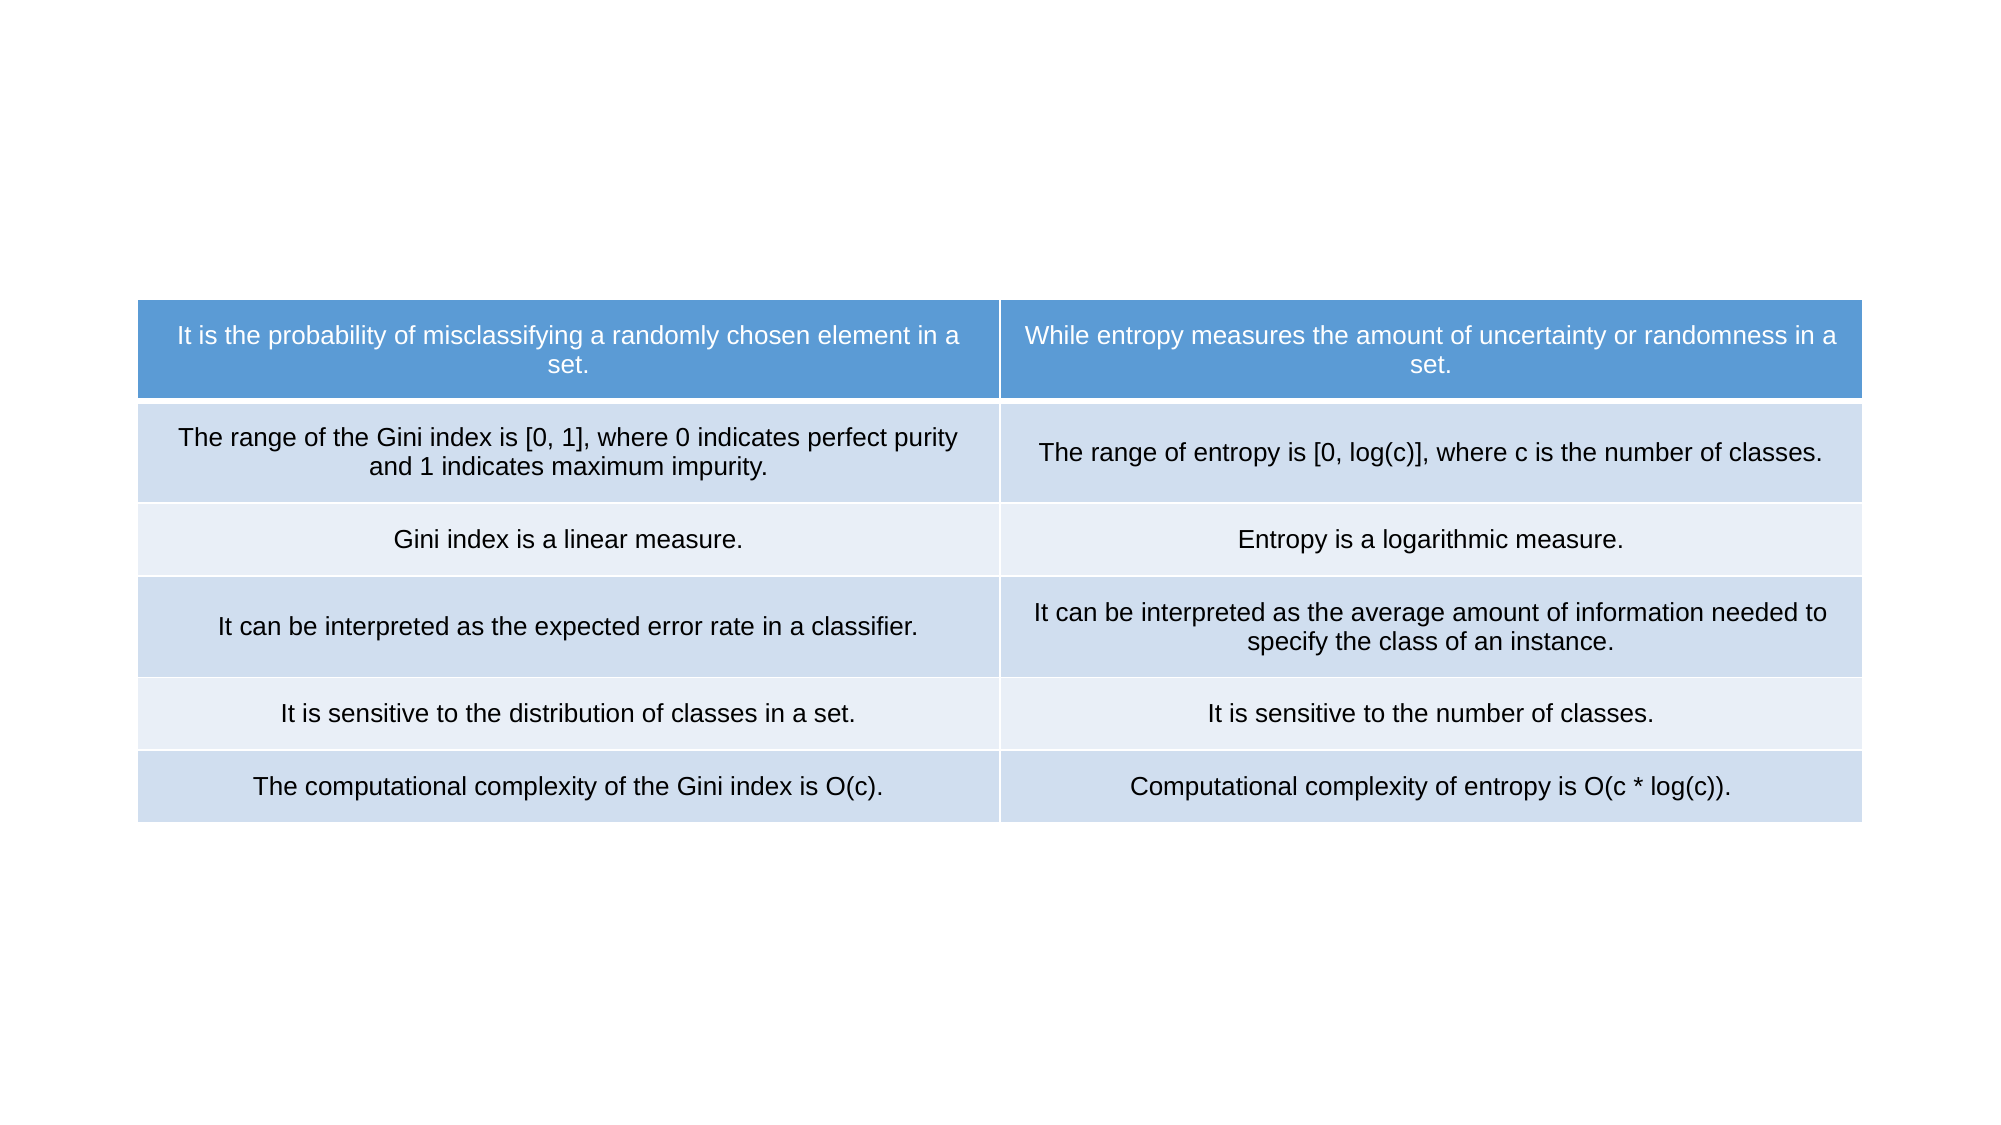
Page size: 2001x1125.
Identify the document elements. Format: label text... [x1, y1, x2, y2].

table_cell The computational complexity of the Gini index is O(c). [138, 751, 999, 822]
table_cell Computational complexity of entropy is O(c * log(c)). [1001, 751, 1862, 822]
table_header It is the probability of misclassifying a randomly chosen element in a set. [138, 300, 999, 398]
table_header While entropy measures the amount of uncertainty or randomness in a set. [1001, 300, 1862, 398]
table_cell It can be interpreted as the average amount of information needed to specify the class of an instance. [1001, 577, 1862, 677]
table_cell The range of entropy is [0, log(c)], where c is the number of classes. [1001, 404, 1862, 502]
table_cell It can be interpreted as the expected error rate in a classifier. [138, 577, 999, 677]
table_cell Gini index is a linear measure. [138, 504, 999, 575]
table_cell The range of the Gini index is [0, 1], where 0 indicates perfect purity and 1 indicates maximum impurity. [138, 404, 999, 502]
table_cell It is sensitive to the number of classes. [1001, 678, 1862, 749]
table_cell Entropy is a logarithmic measure. [1001, 504, 1862, 575]
table_cell It is sensitive to the distribution of classes in a set. [138, 678, 999, 749]
